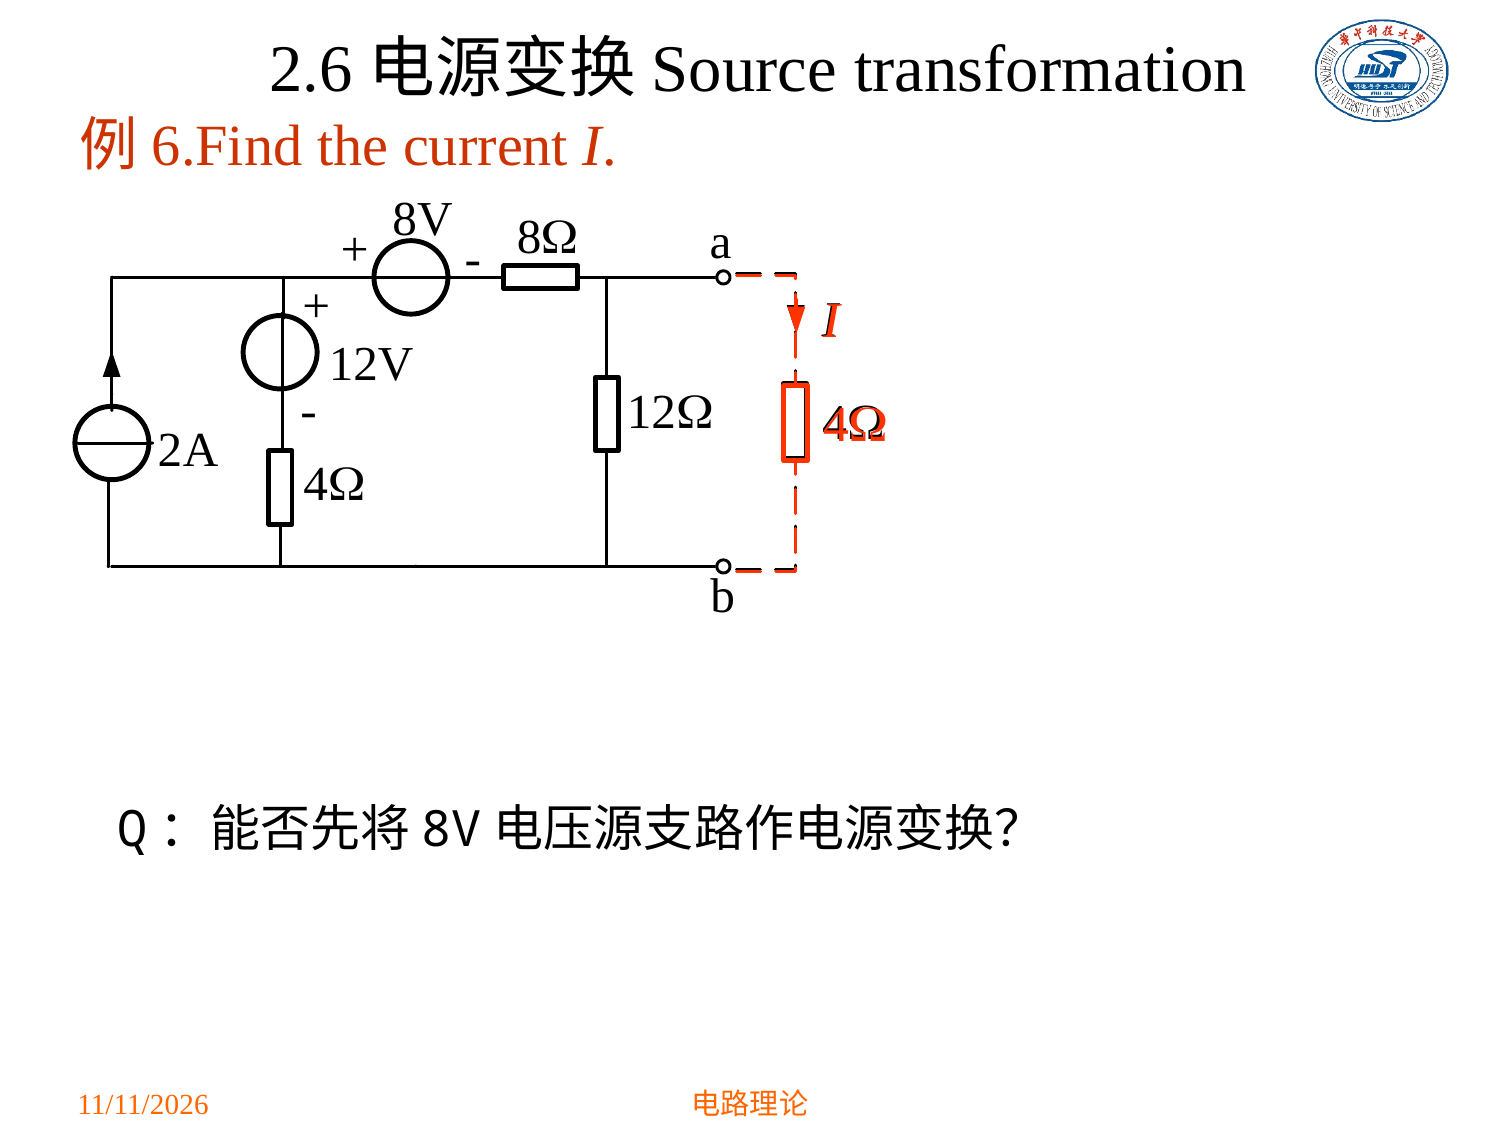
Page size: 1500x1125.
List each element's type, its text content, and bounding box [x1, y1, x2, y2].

text_box Q：能否先将8V电压源支路作电源变换？ [103, 788, 1059, 864]
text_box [60, 184, 750, 631]
text_box 例6.Find the current I. [64, 102, 1388, 185]
picture [1305, 13, 1459, 125]
footer 电路理论 [512, 1078, 988, 1125]
text_box 2.6电源变换Source transformation [64, 26, 1453, 102]
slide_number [62, 1078, 375, 1125]
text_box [750, 268, 896, 576]
